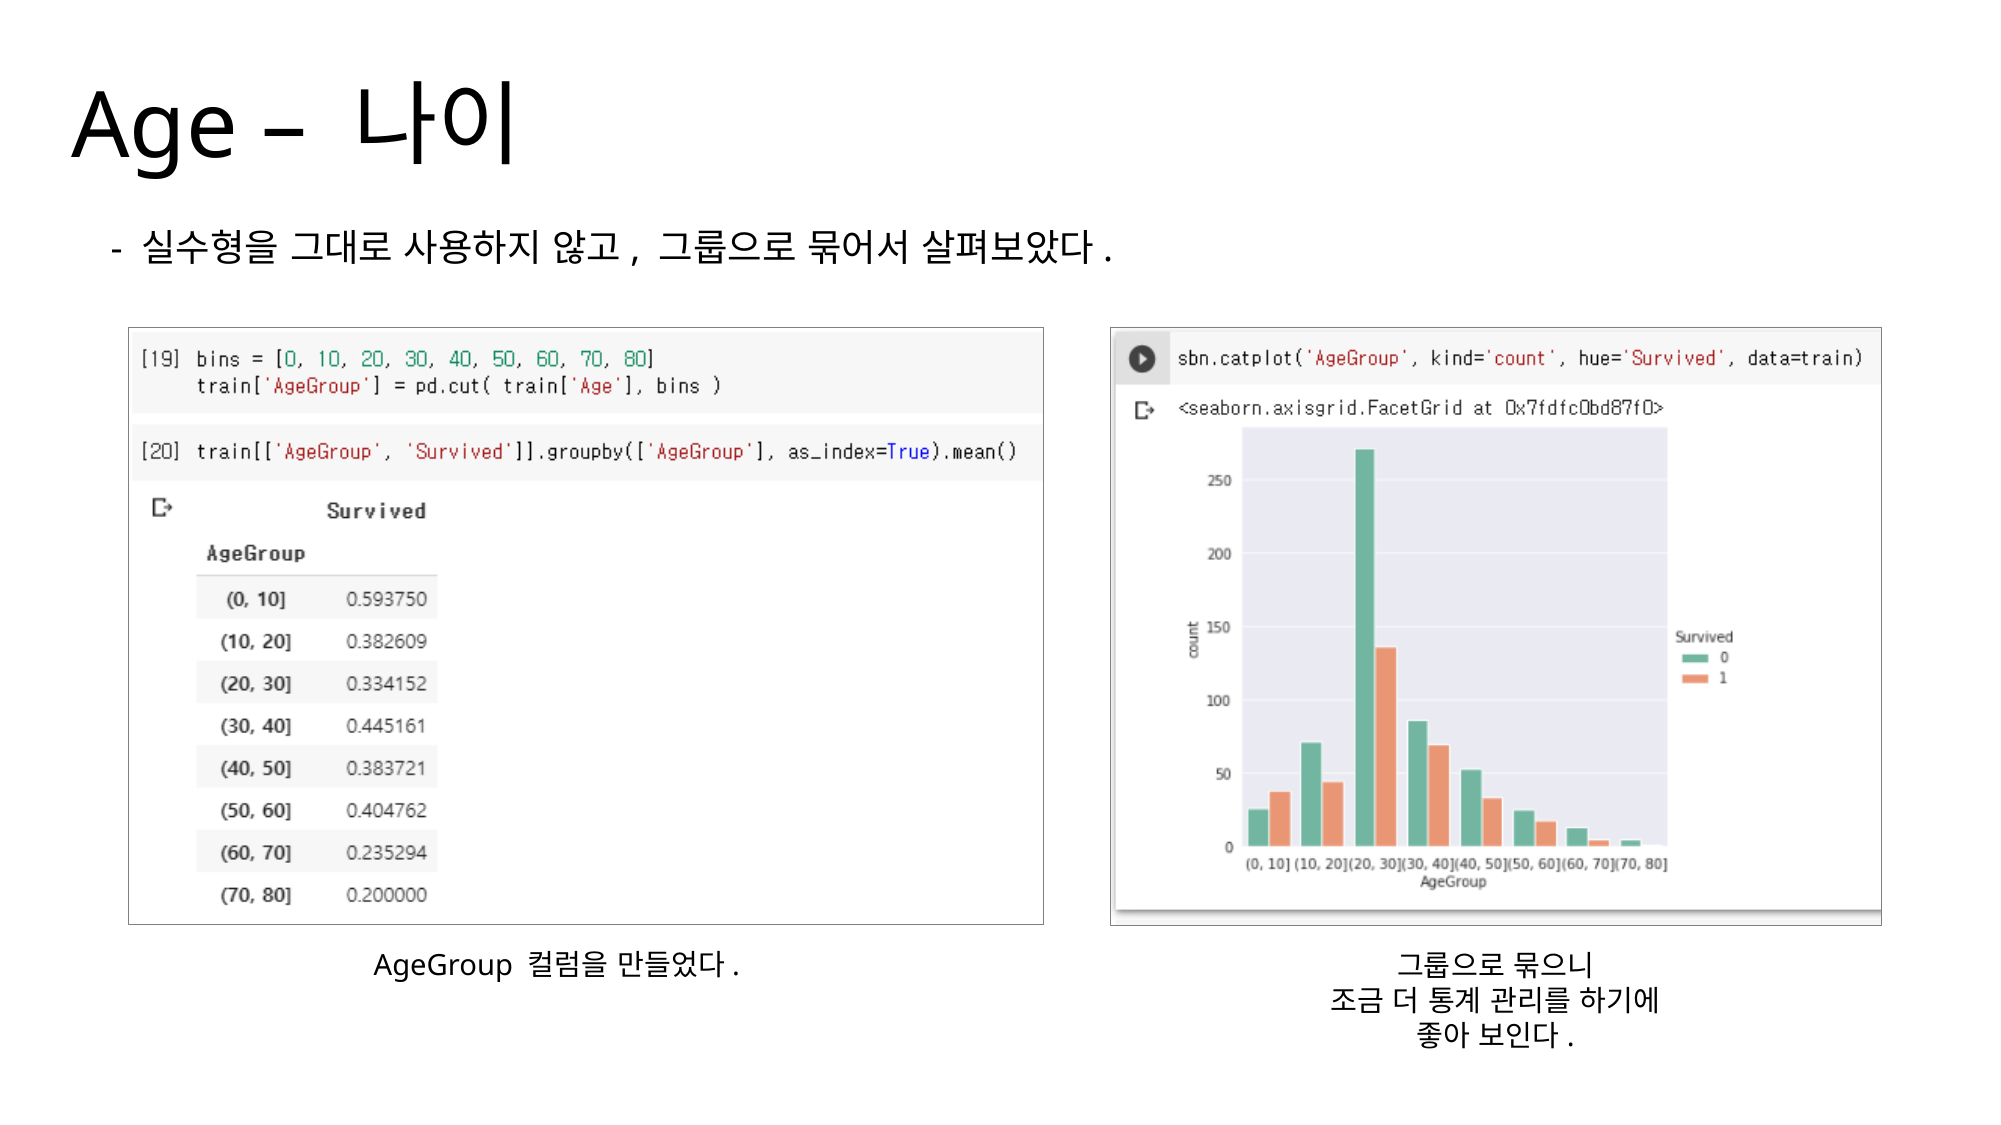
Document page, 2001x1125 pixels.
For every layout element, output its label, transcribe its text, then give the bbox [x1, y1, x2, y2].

picture [128, 326, 1043, 924]
text_box 그룹으로 묶으니 조금 더 통계 관리를 하기에 좋아 보인다. [1315, 939, 1676, 1060]
text_box AgeGroup 컬럼을 만들었다. [358, 939, 755, 989]
text_box - 실수형을 그대로 사용하지 않고, 그룹으로 묶어서 살펴보았다. [95, 216, 1857, 277]
text_box Age – 나이 [56, 58, 538, 183]
picture [1110, 326, 1882, 925]
